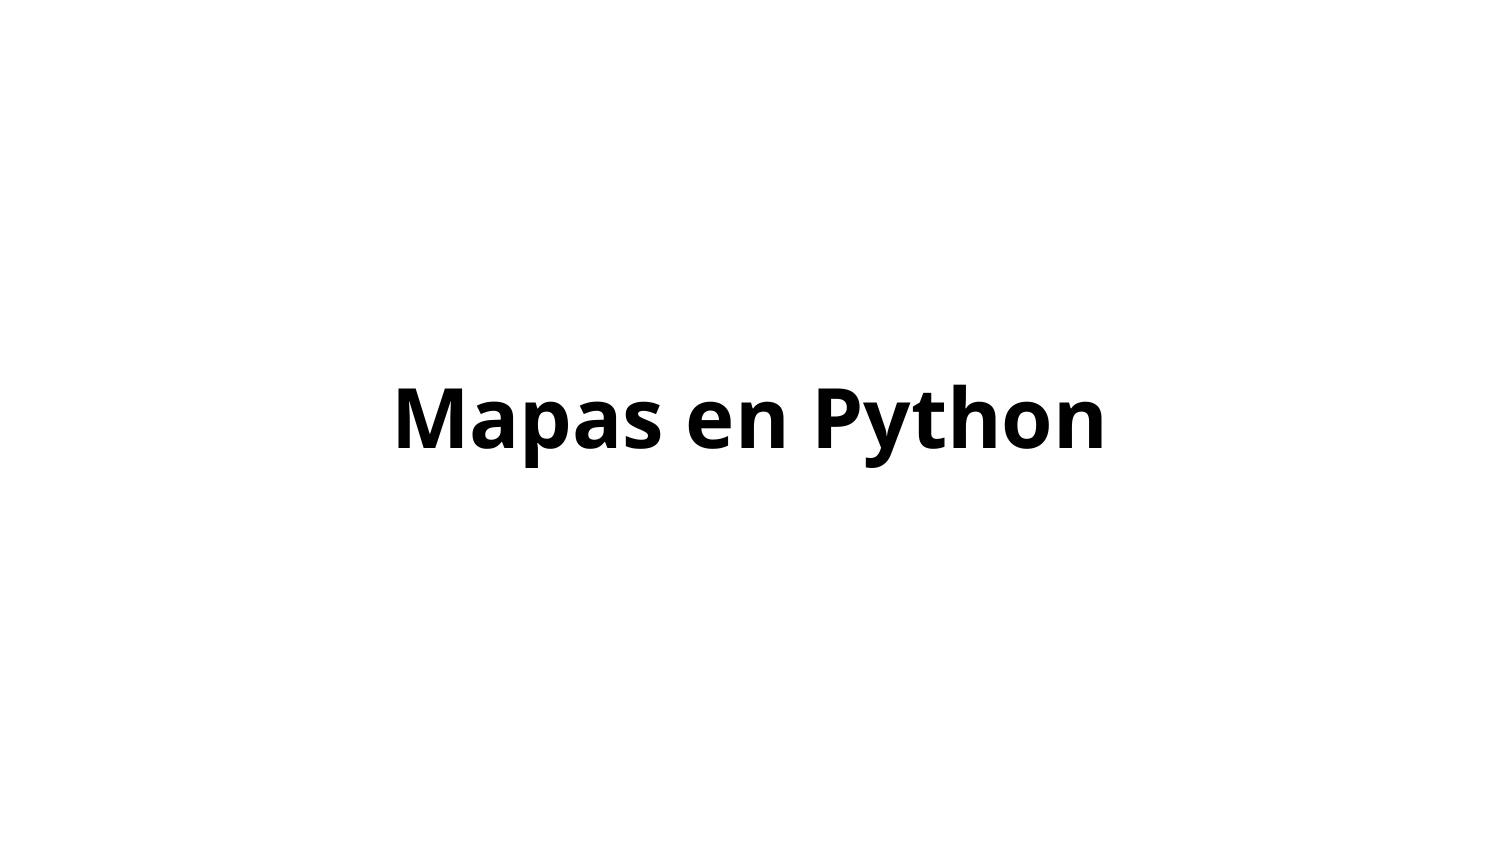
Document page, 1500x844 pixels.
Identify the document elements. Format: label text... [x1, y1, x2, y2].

text_box Mapas en Python [239, 361, 1261, 482]
